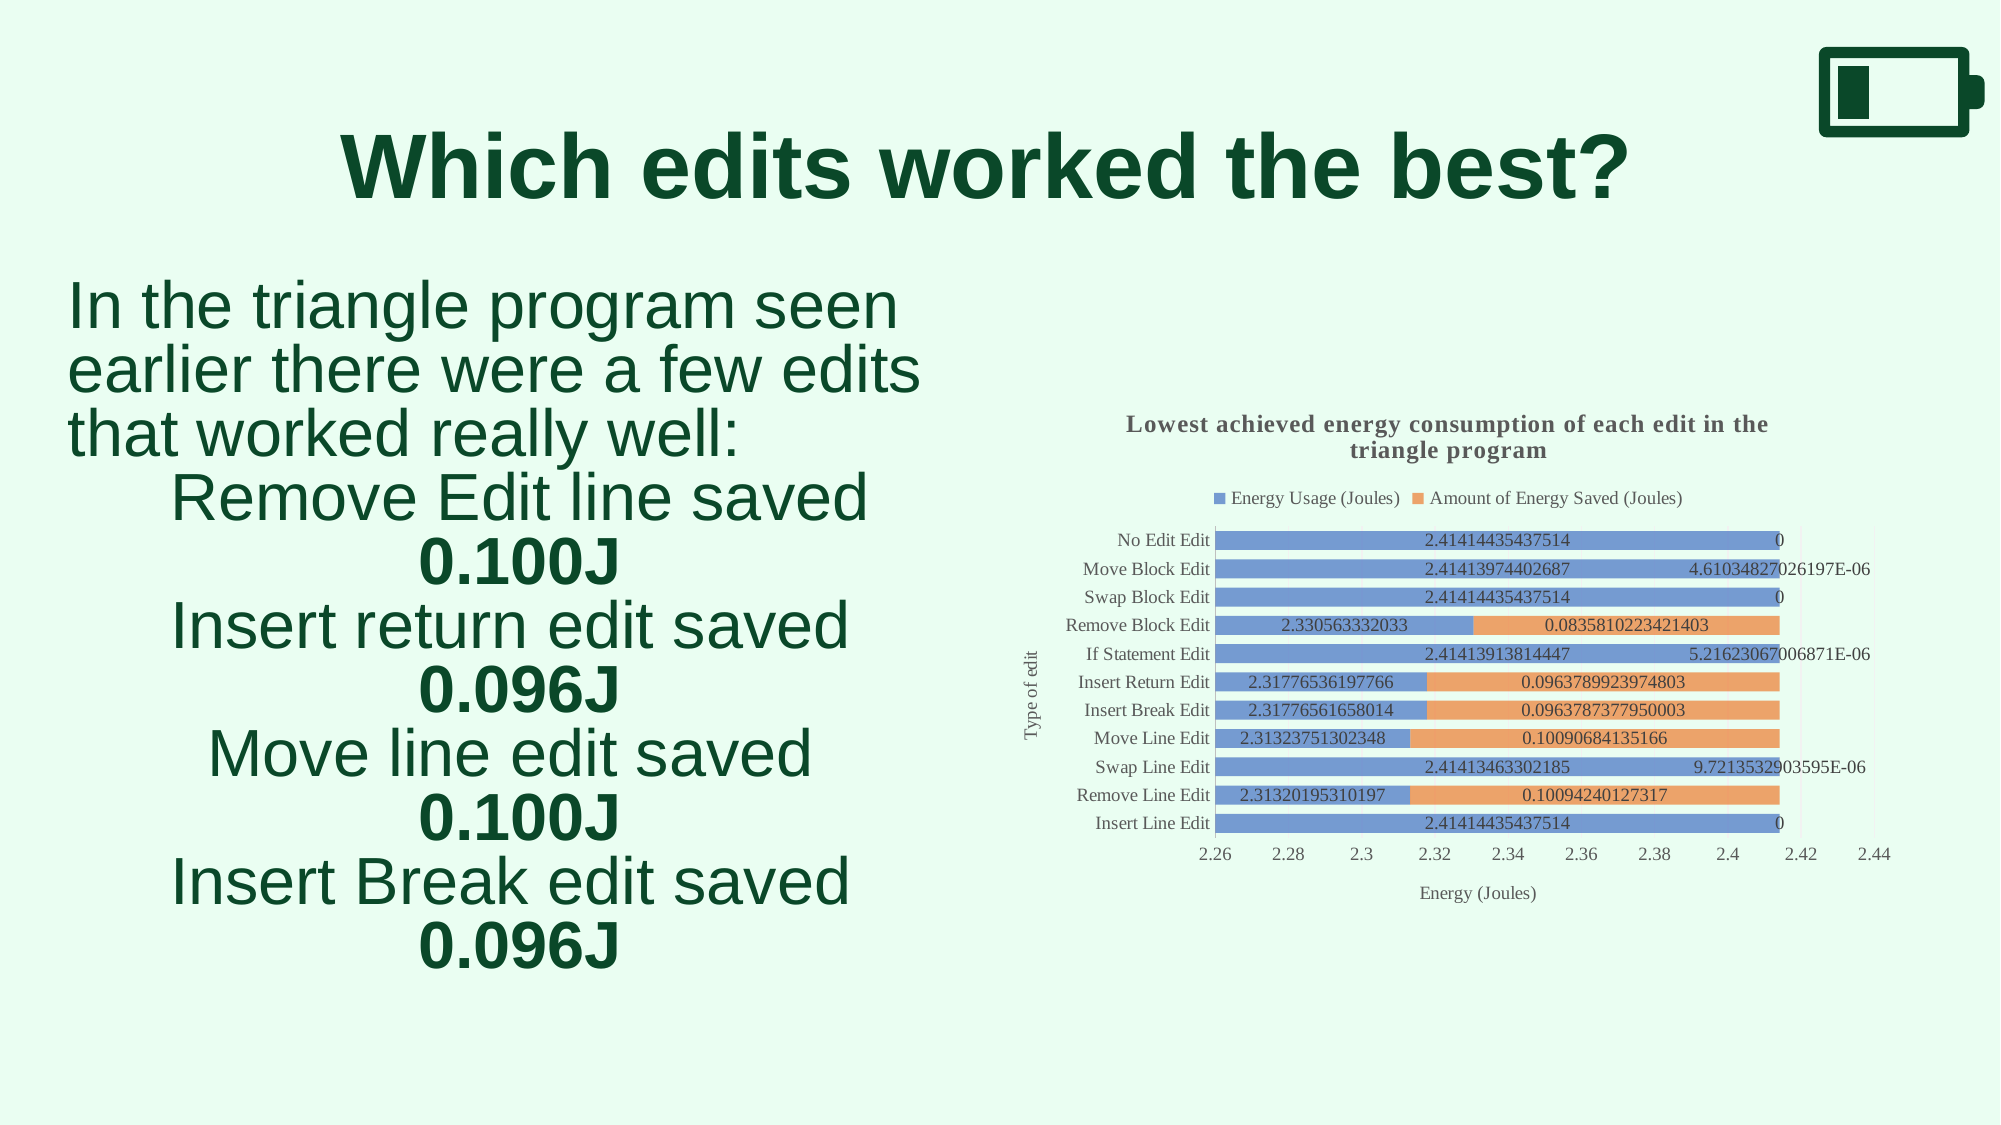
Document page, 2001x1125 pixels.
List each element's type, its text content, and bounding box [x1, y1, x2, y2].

chart [987, 383, 1910, 935]
list In the triangle program seen earlier there were a few edits that worked really well: Remove Edit line saved 0.100J Insert return edit saved 0.096J Move line edit saved 0.100J Insert Break edit saved 0.096J [52, 270, 988, 1048]
title Which edits worked the best? [137, 59, 1863, 278]
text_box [1818, 46, 1985, 138]
